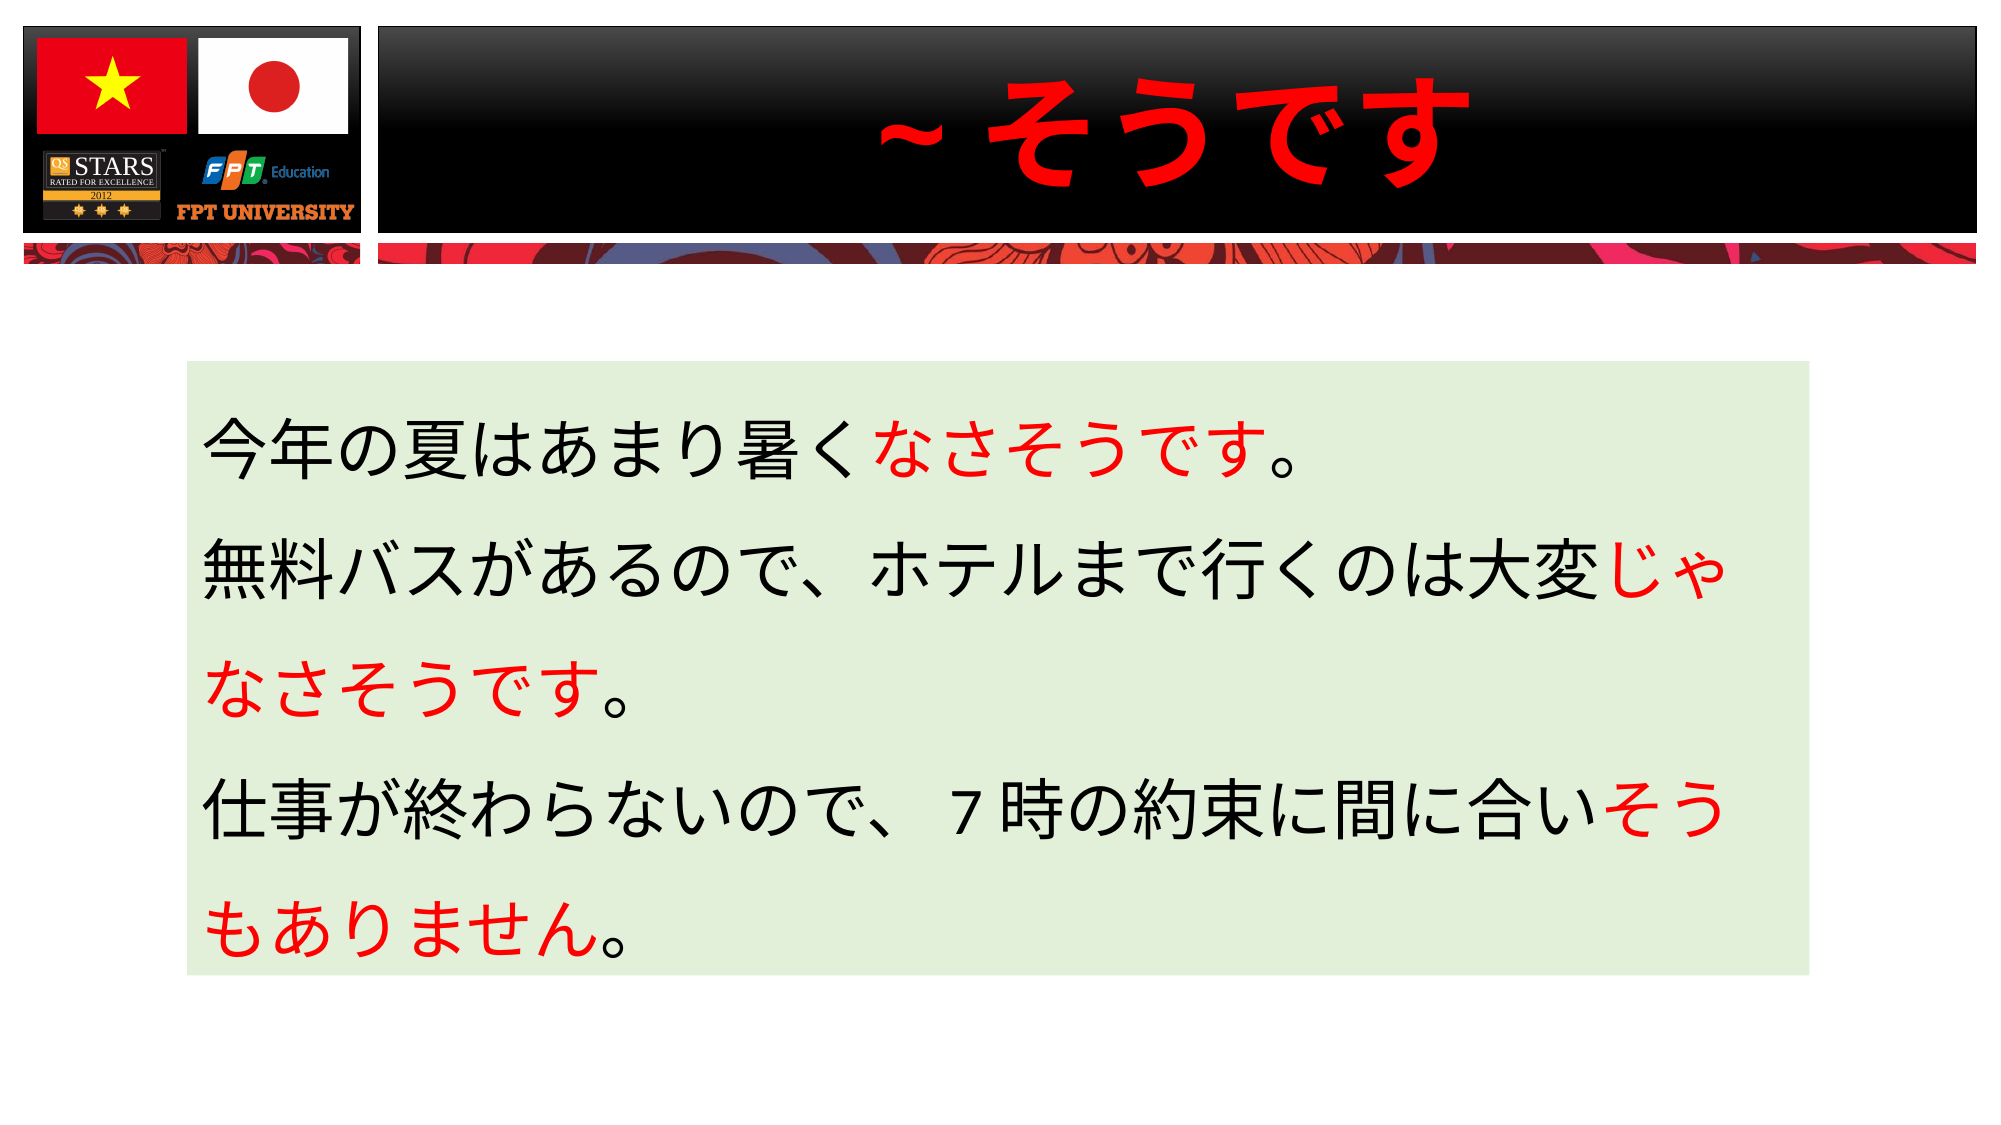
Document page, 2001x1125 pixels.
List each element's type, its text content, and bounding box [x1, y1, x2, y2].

text_box 今年の夏はあまり暑くなさそうです。 無料バスがあるので、ホテルまで行くのは大変じゃなさそうです。 仕事が終わらないので、7時の約束に間に合いそうもありません。 [187, 361, 1810, 976]
text_box ~そうです [378, 26, 1977, 233]
picture [198, 38, 349, 134]
picture [37, 38, 187, 134]
picture [23, 243, 361, 264]
picture [378, 243, 1977, 264]
picture [36, 136, 361, 233]
text_box [23, 26, 361, 233]
